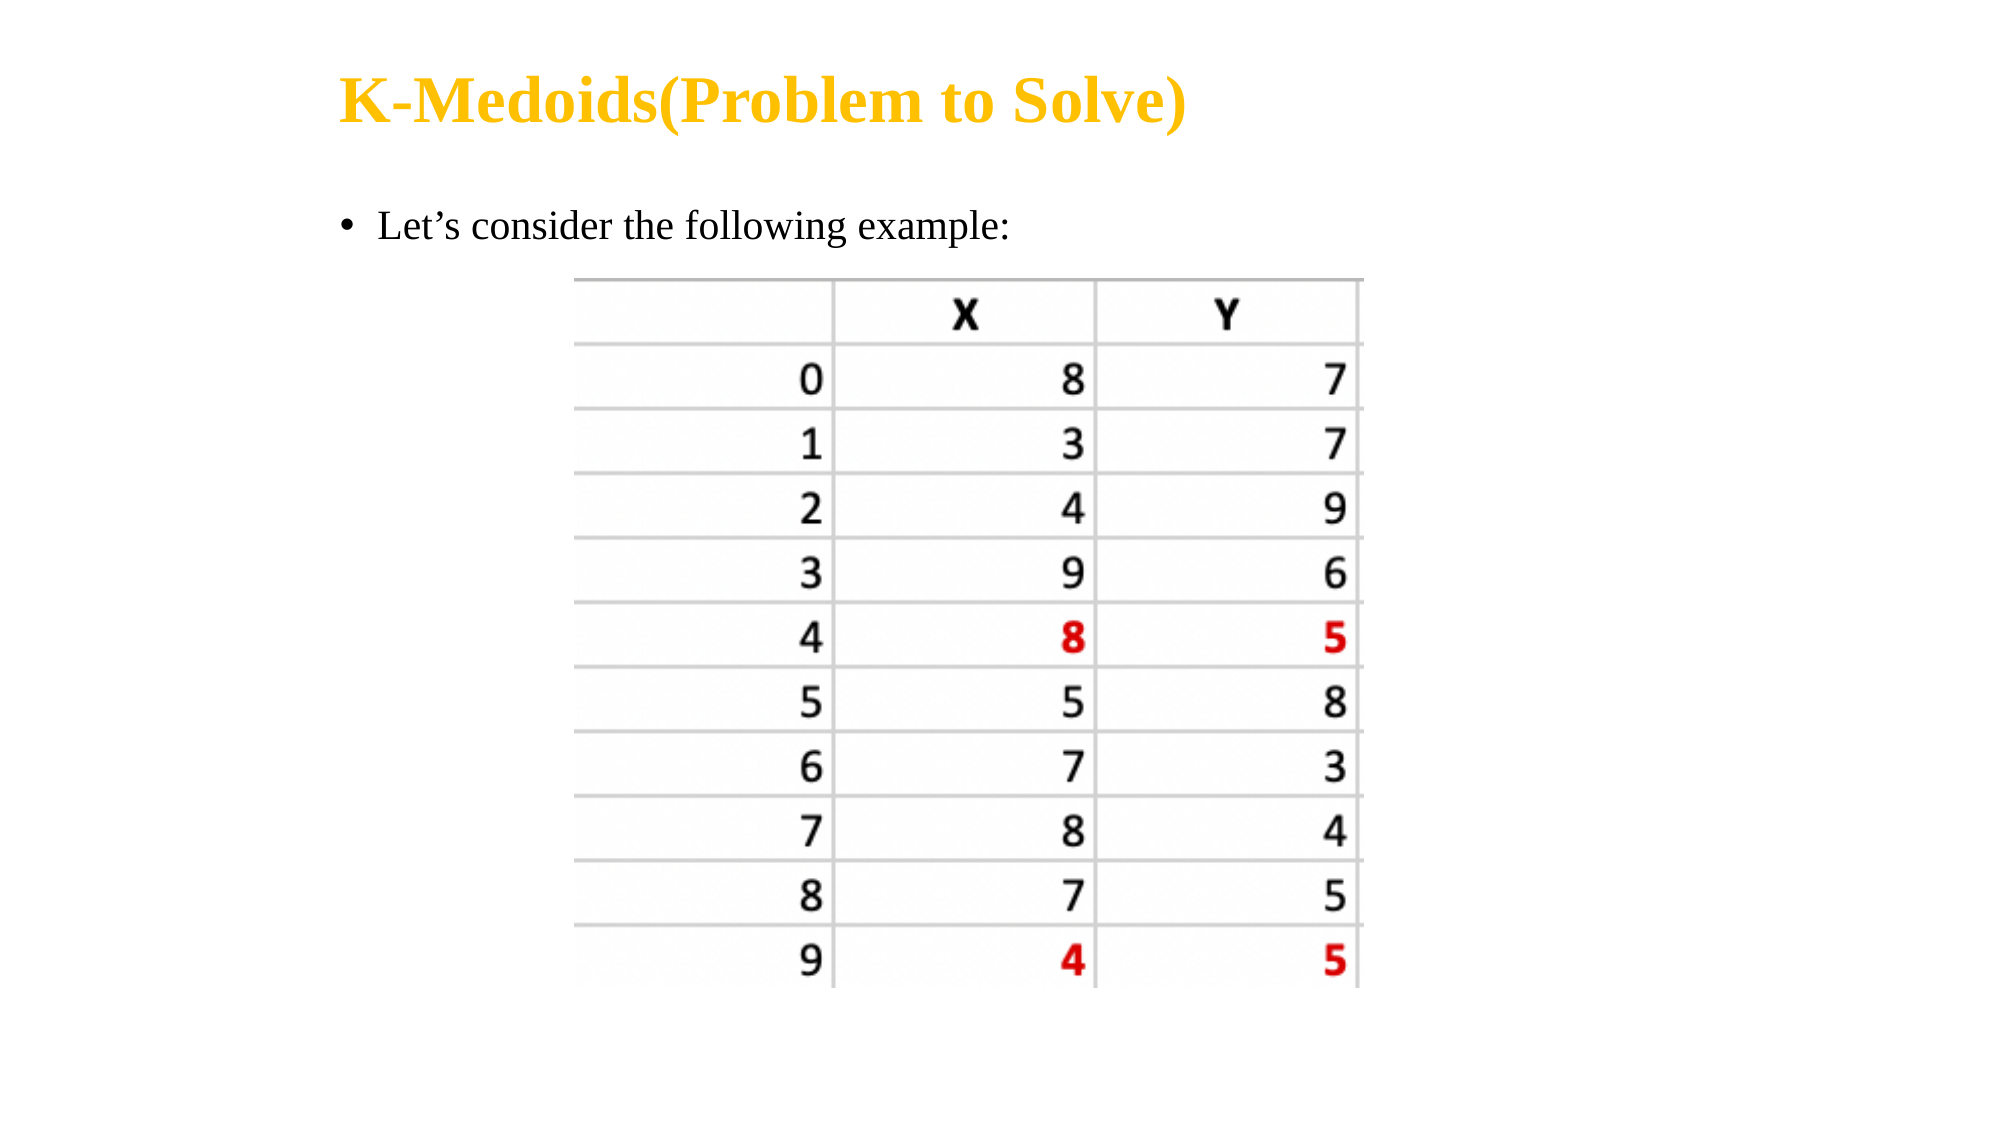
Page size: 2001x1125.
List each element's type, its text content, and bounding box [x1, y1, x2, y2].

picture [574, 278, 1365, 988]
list Let’s consider the following example: [324, 196, 1675, 939]
title K-Medoids(Problem to Solve) [324, 7, 1675, 195]
